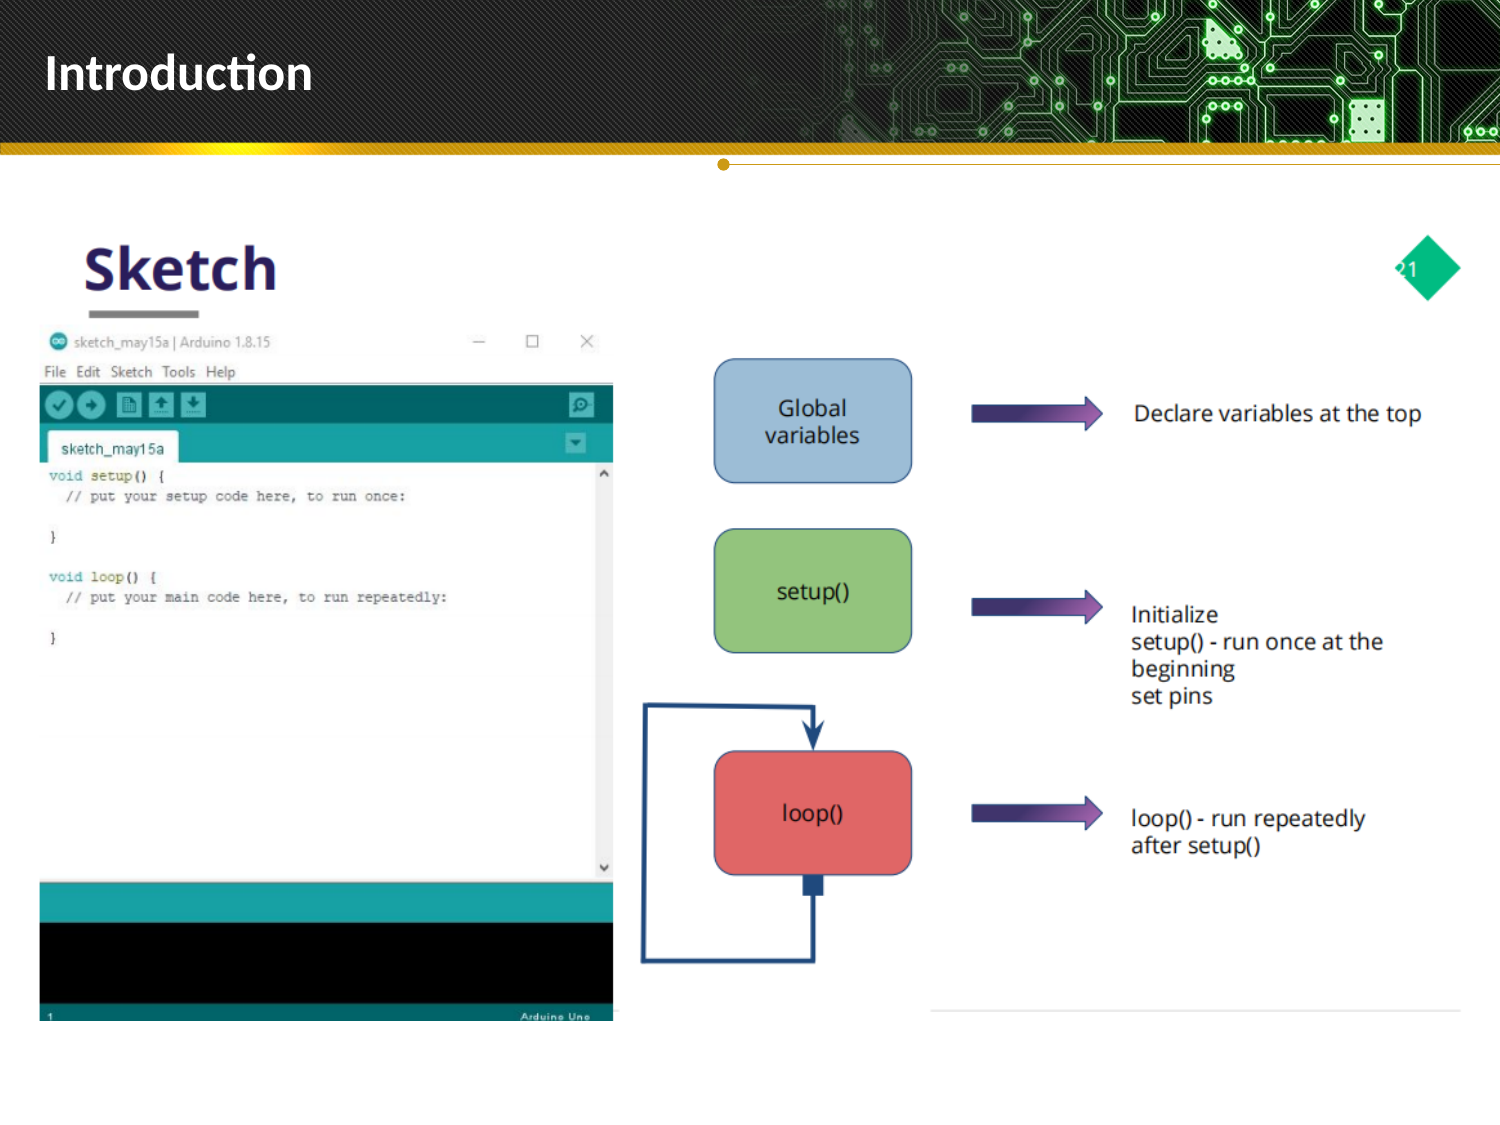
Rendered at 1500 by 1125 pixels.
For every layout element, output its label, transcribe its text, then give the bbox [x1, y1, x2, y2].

picture [0, 0, 1500, 1125]
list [5, 219, 1483, 1021]
title Introduction [29, 4, 1287, 135]
